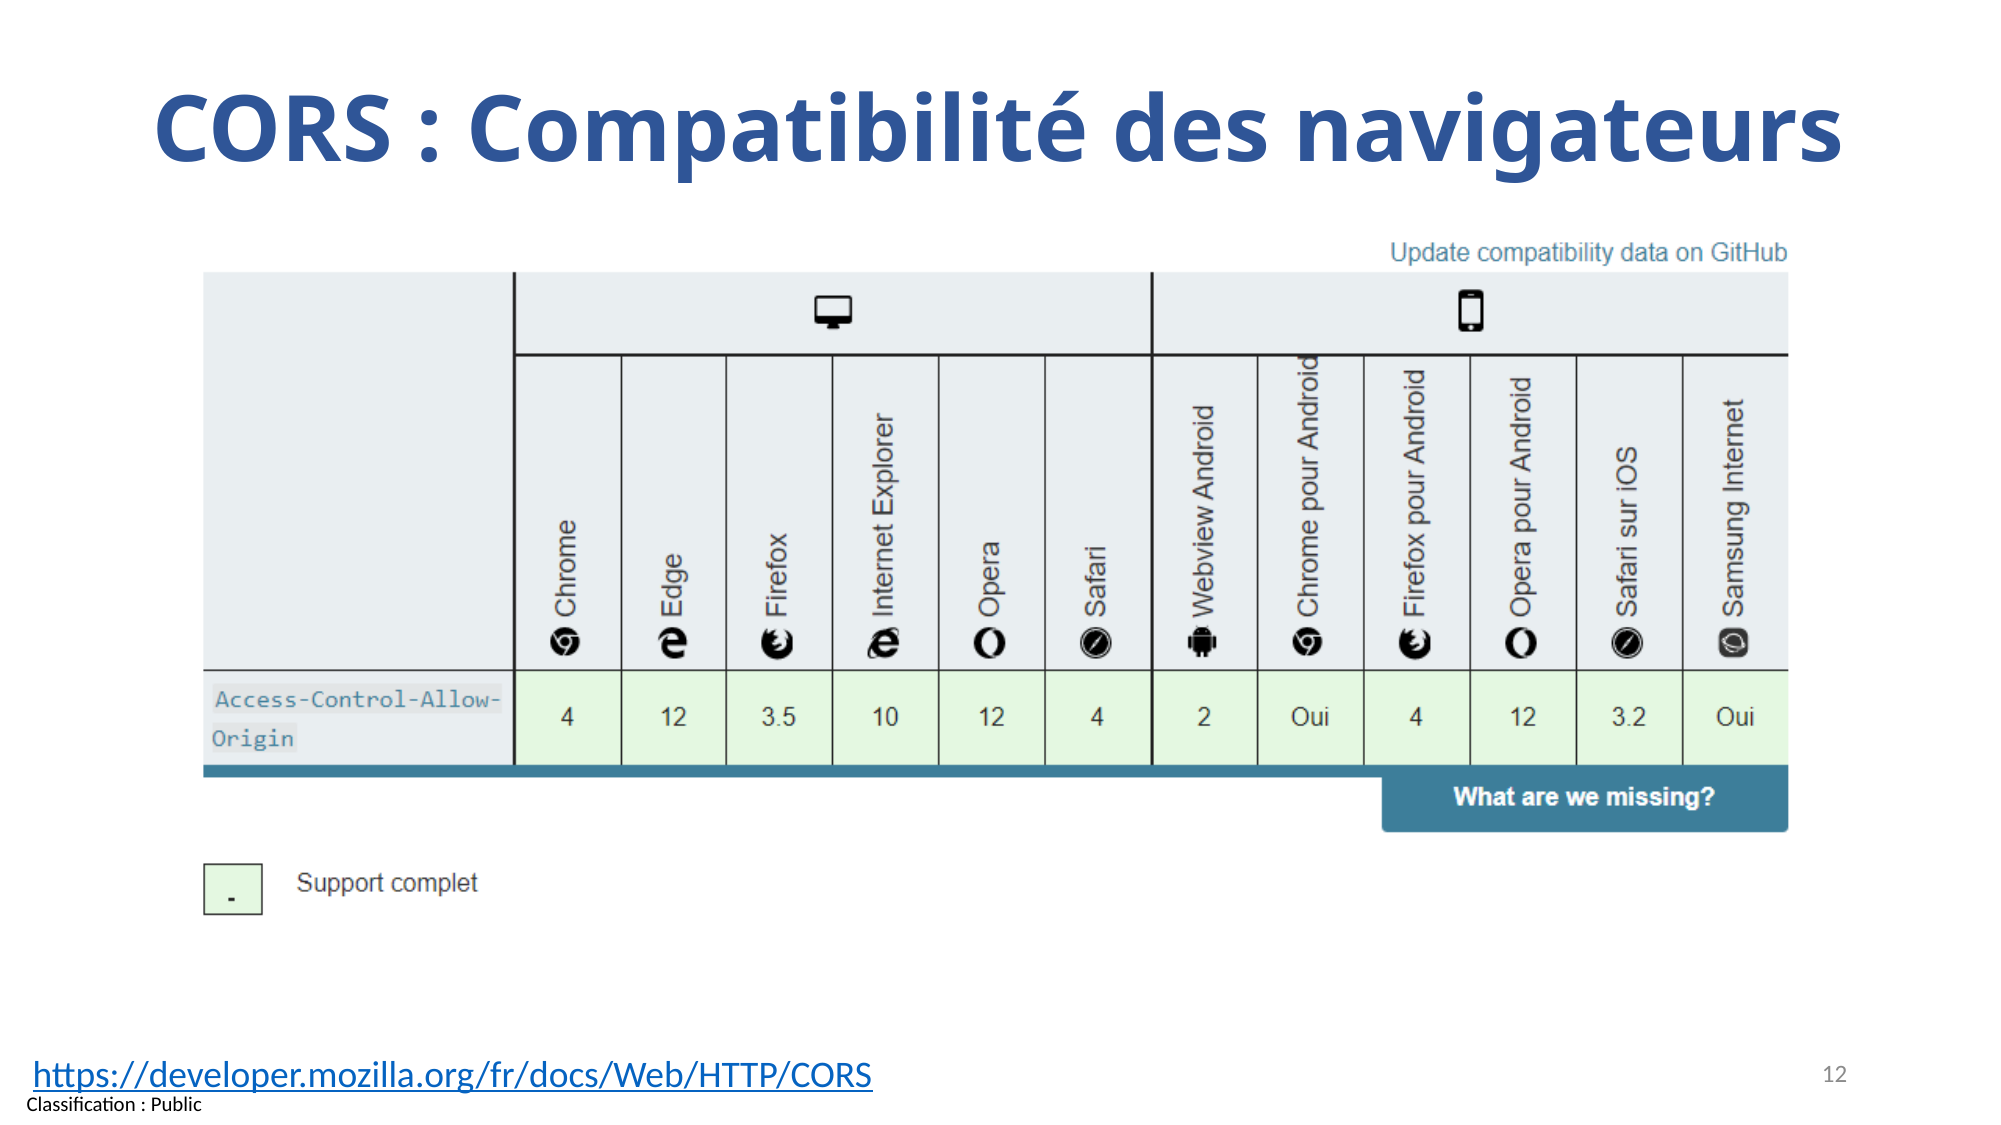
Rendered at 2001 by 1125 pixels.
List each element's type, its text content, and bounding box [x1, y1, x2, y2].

picture [163, 202, 1837, 992]
text_box https://developer.mozilla.org/fr/docs/Web/HTTP/CORS [18, 1042, 888, 1103]
slide_number 12 [1412, 1042, 1863, 1103]
title CORS : Compatibilité des navigateurs [137, 23, 1863, 241]
